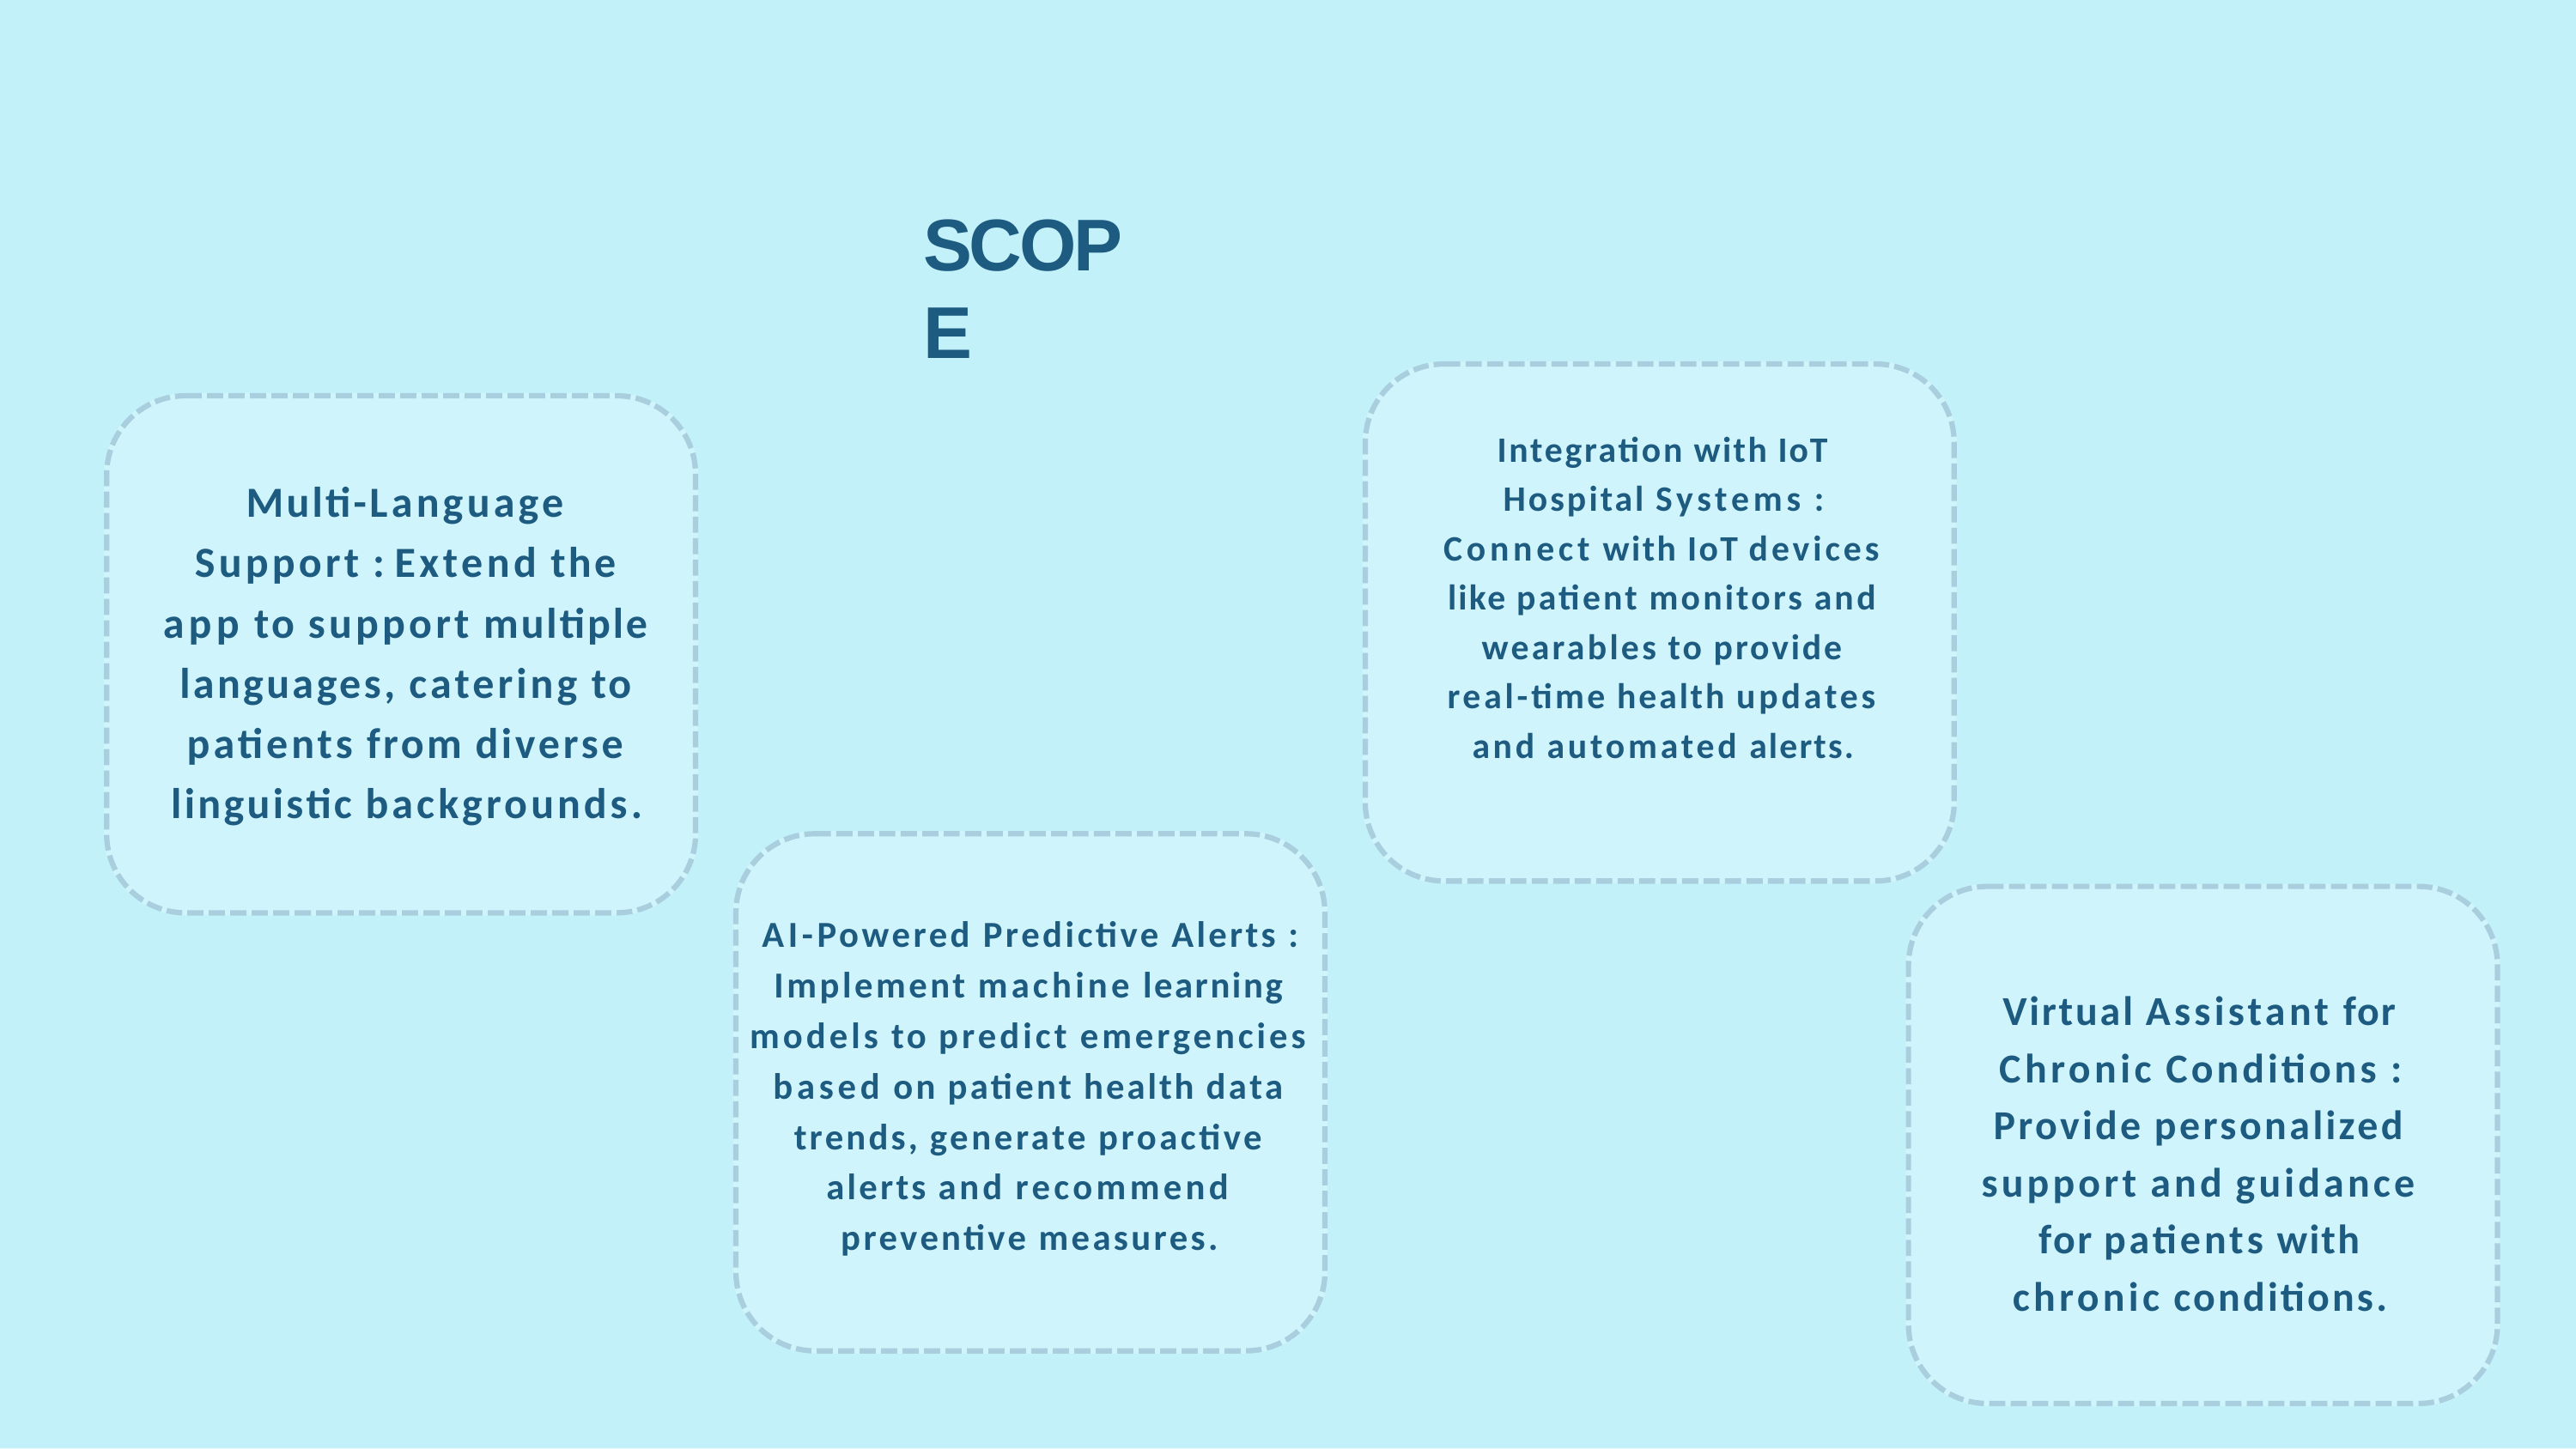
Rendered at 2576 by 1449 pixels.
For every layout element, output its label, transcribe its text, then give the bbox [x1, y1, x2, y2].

title SCOPE [921, 195, 1168, 440]
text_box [103, 392, 699, 916]
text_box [732, 830, 1328, 1355]
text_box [1362, 361, 2500, 1407]
list Multi-Language Support : Extend the app to support multiple languages, catering to patients from diverse linguistic backgrounds. AI-Powered Predictive Alerts : Implement machine learning models to predict emergencies based on patient health data trends, generate proactive alerts and recommend preventive measures. [156, 464, 1315, 1294]
